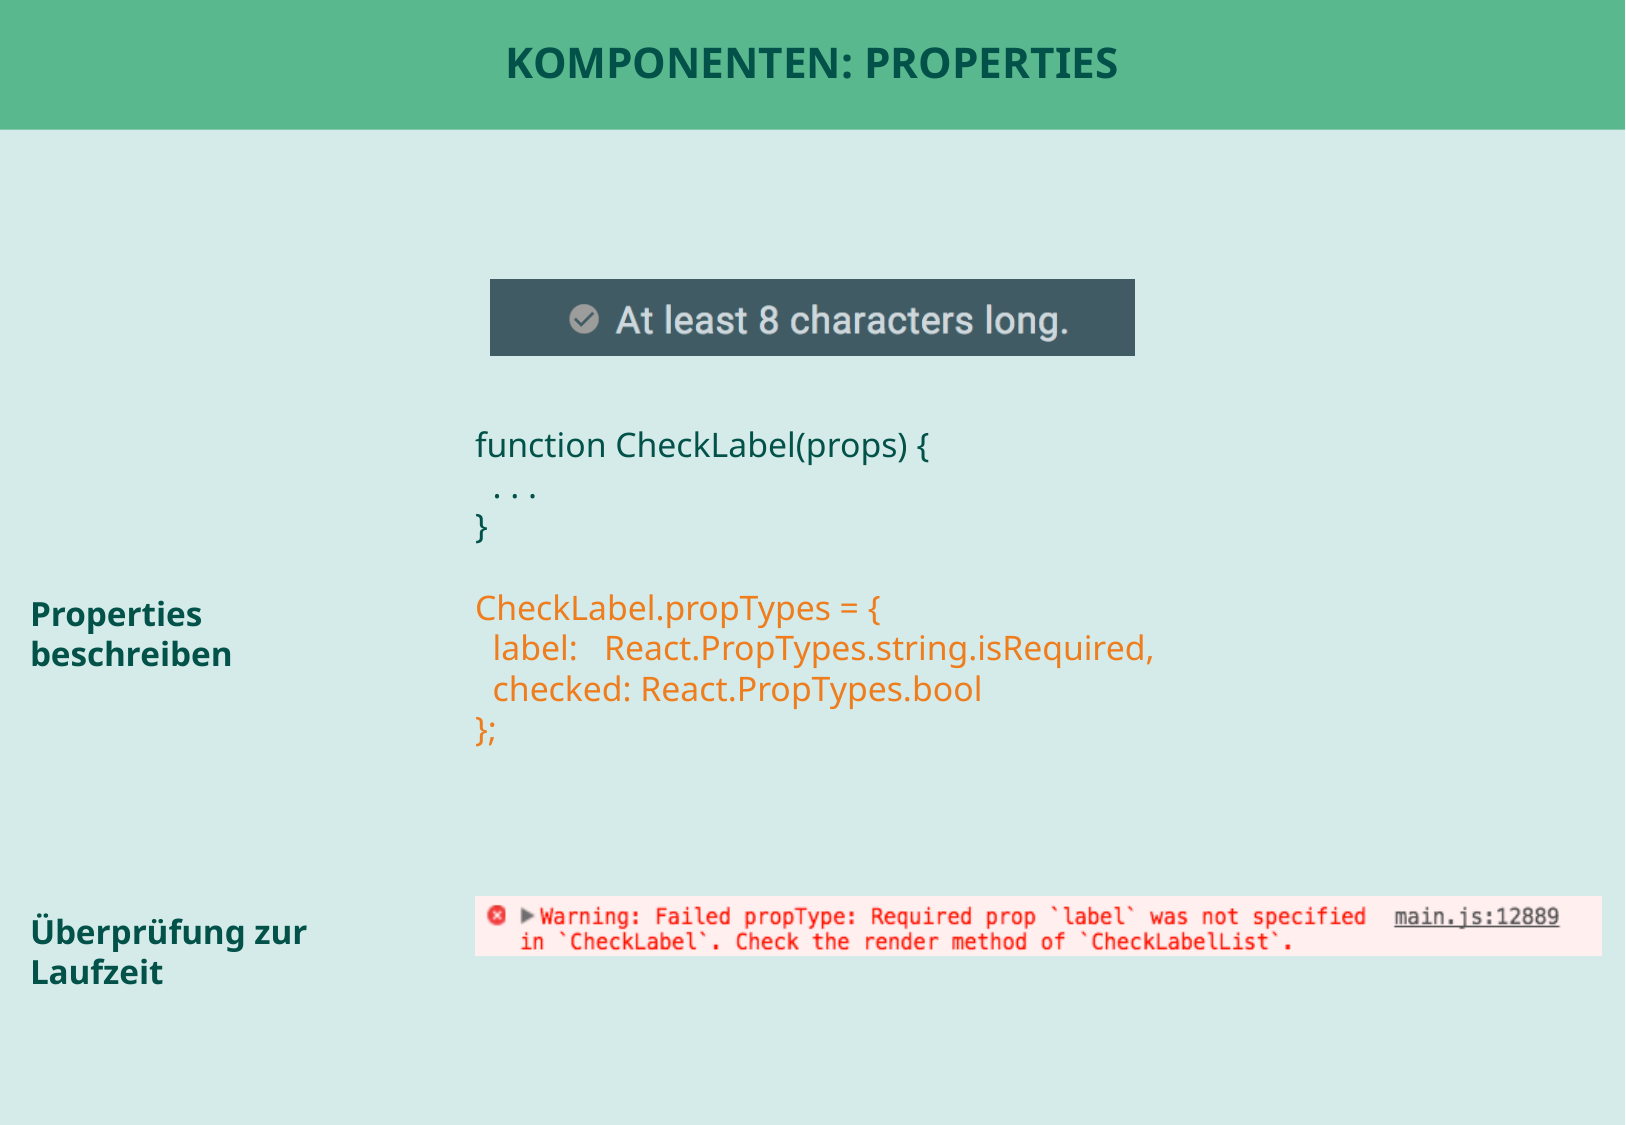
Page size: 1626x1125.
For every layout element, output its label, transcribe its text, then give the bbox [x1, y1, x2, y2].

text_box Überprüfung zur Laufzeit [15, 903, 416, 999]
picture [489, 279, 1135, 356]
text_box function CheckLabel(props) { . . . } CheckLabel.propTypes = { label: React.PropTypes.string.isRequired, checked: React.PropTypes.bool }; [475, 424, 1578, 790]
text_box Properties beschreiben [15, 586, 416, 681]
picture [475, 896, 1602, 956]
title Komponenten: Properties [0, 0, 1625, 130]
